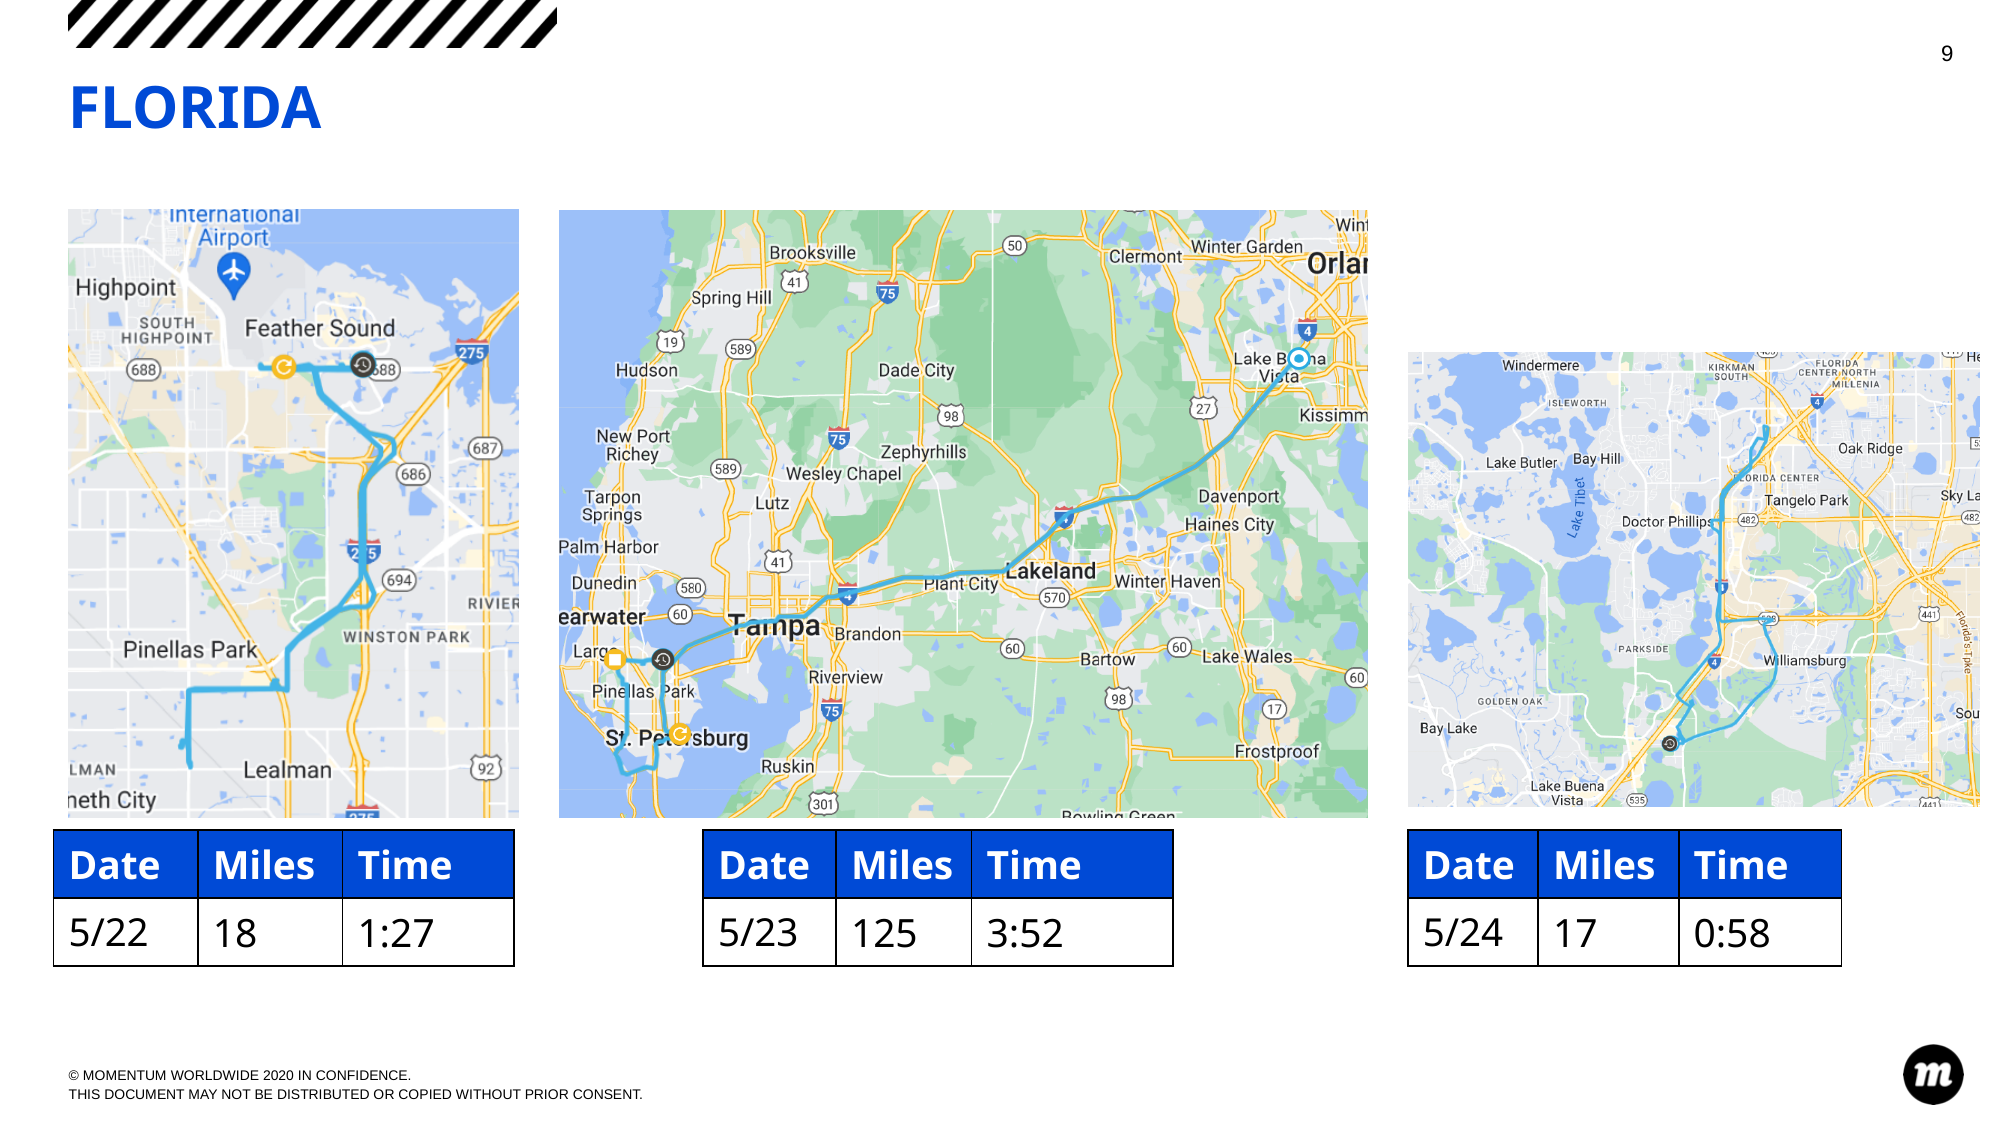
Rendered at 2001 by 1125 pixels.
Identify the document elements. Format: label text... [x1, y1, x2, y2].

slide_number 9 [1518, 22, 1969, 83]
table_cell 5/23 [704, 899, 835, 965]
table_header Miles [837, 831, 971, 897]
table_cell 0:58 [1680, 899, 1841, 965]
title FLORIDA [68, 81, 1932, 232]
table_cell 125 [837, 899, 971, 965]
table_cell 3:52 [972, 899, 1172, 965]
table_cell 18 [199, 899, 342, 965]
table_header Date [54, 831, 197, 897]
table_cell 5/22 [54, 899, 197, 965]
table_header Miles [1539, 831, 1678, 897]
picture [558, 209, 1369, 818]
table_header Time [972, 831, 1172, 897]
table_cell 17 [1539, 899, 1678, 965]
picture [68, 209, 520, 818]
table_header Time [1680, 831, 1841, 897]
table_header Time [343, 831, 513, 897]
table_header Miles [199, 831, 342, 897]
table_cell 5/24 [1409, 899, 1537, 965]
picture [1407, 352, 1981, 807]
table_cell 1:27 [343, 899, 513, 965]
table_header Date [1409, 831, 1537, 897]
picture [1903, 1044, 1964, 1105]
picture [68, 0, 557, 48]
table_header Date [704, 831, 835, 897]
